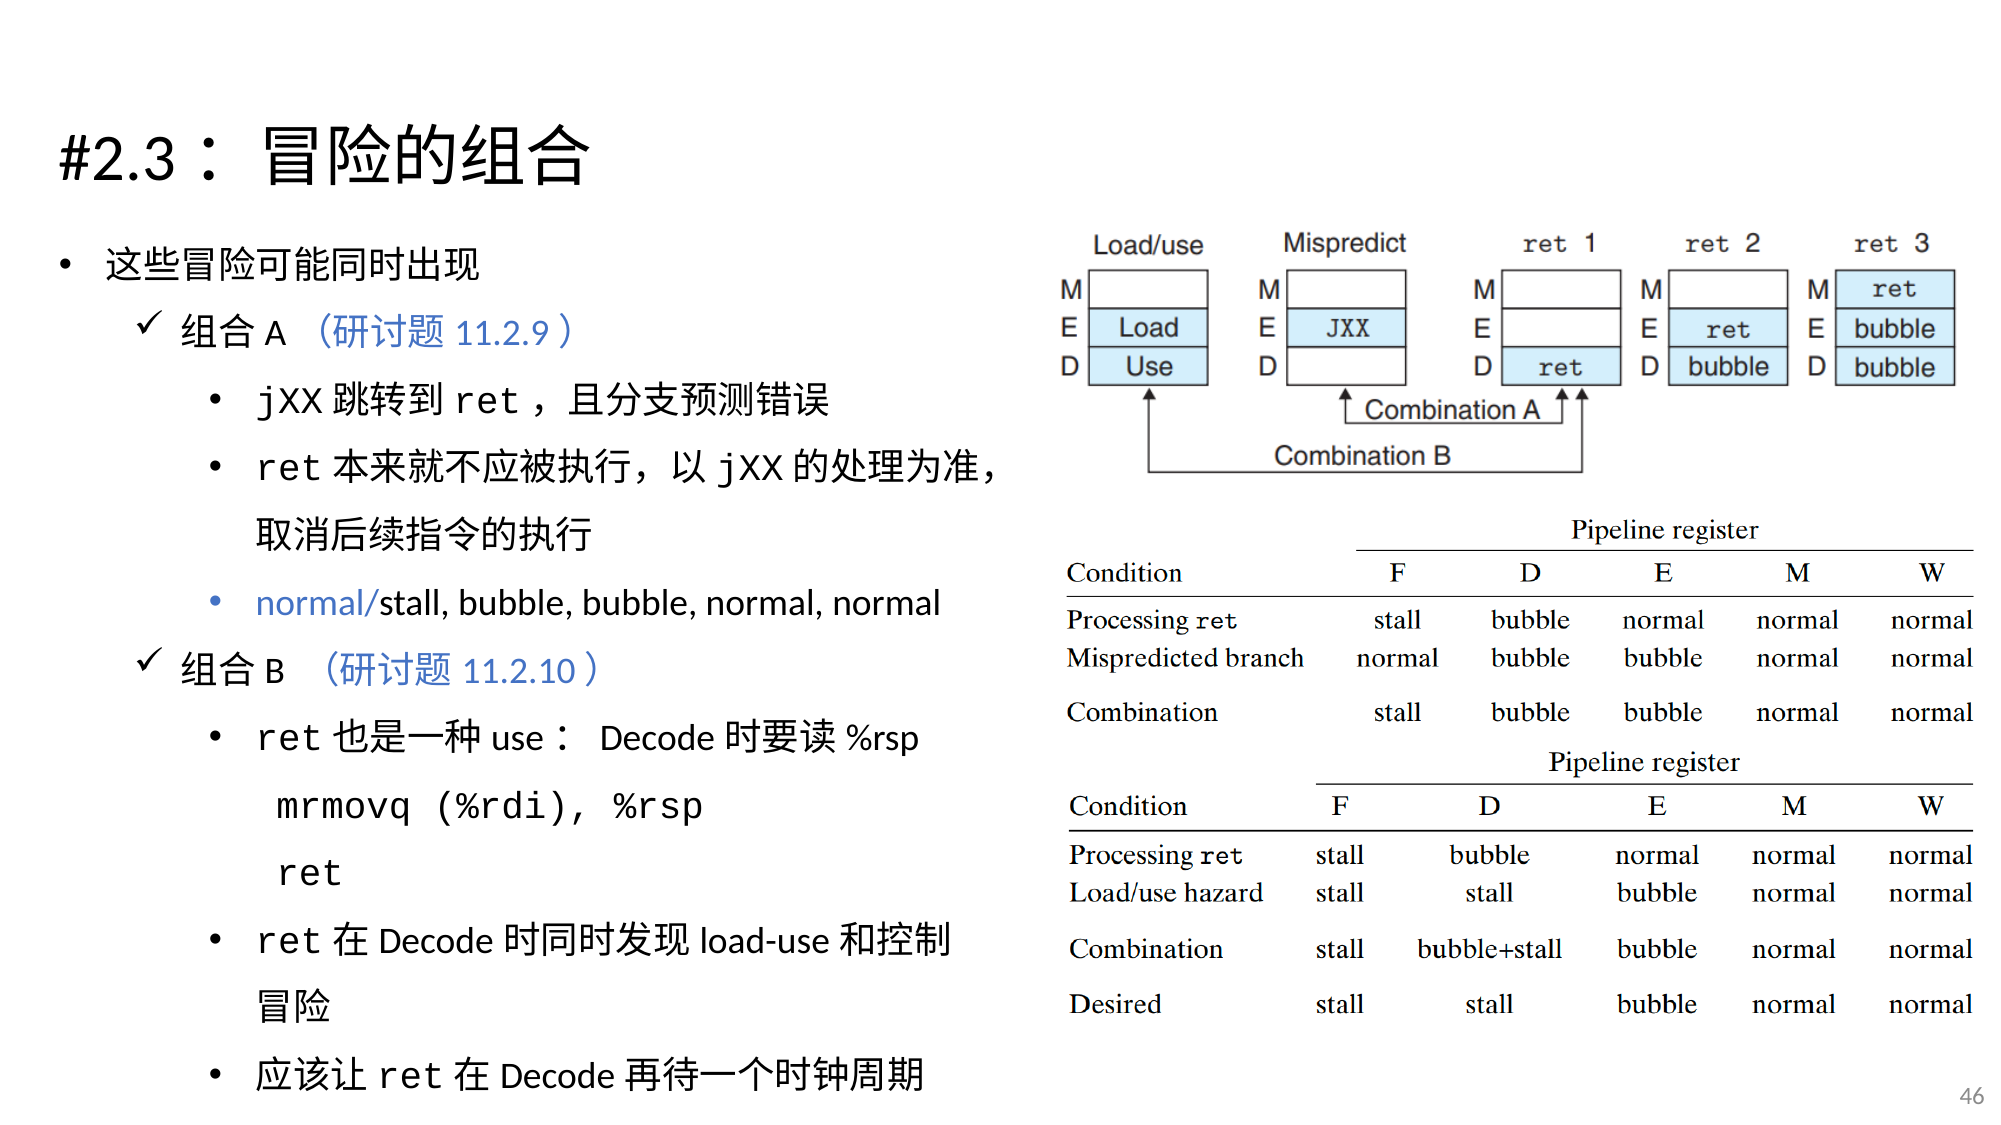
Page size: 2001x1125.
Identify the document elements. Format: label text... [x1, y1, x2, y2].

picture [1030, 199, 1987, 731]
picture [1058, 741, 1976, 1014]
text_box #2.3：冒险的组合 [44, 106, 1442, 201]
slide_number 46 [1550, 1065, 2000, 1125]
text_box 这些冒险可能同时出现 组合A（研讨题11.2.9） jXX跳转到ret，且分支预测错误 ret本来就不应被执行，以jXX的处理为准，取消后续指令的执行 normal/stall, bubble, bubble, normal, normal 组合B （研讨题11.2.10） ret也是一种use：Decode时要读%rsp mrmovq (%rdi), %rsp ret ret在Decode时同时发现load-use和控制冒险 应该让ret在Decode再待一个时钟周期 stall, stall, bubble, normal, normal [43, 210, 1000, 1125]
